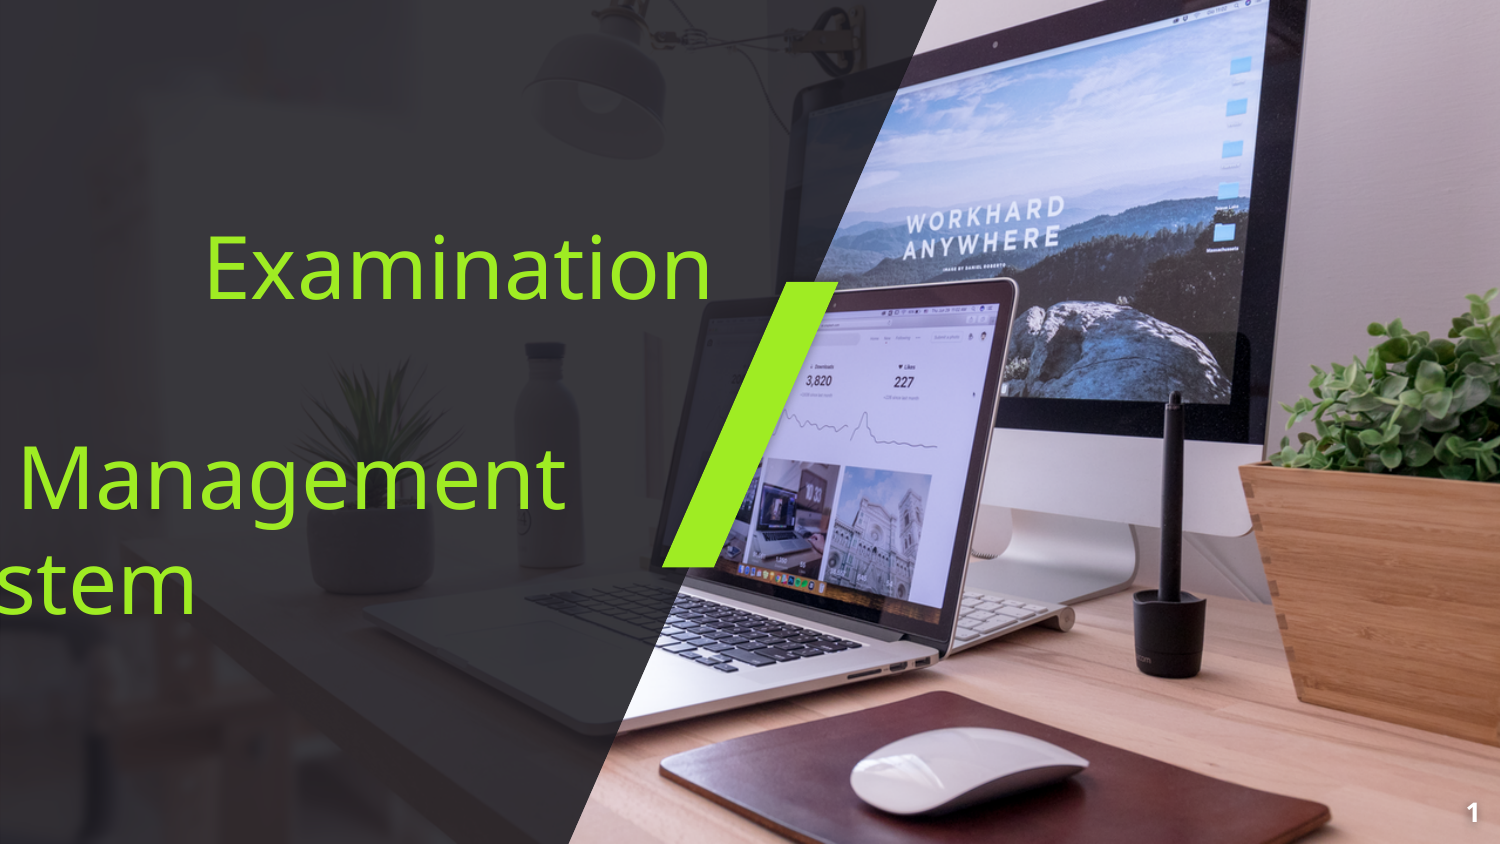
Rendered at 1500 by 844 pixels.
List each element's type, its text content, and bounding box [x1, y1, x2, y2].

slide_number 1 [1391, 779, 1482, 844]
picture [569, 0, 1500, 844]
text_box Examination Management System [0, 204, 764, 640]
